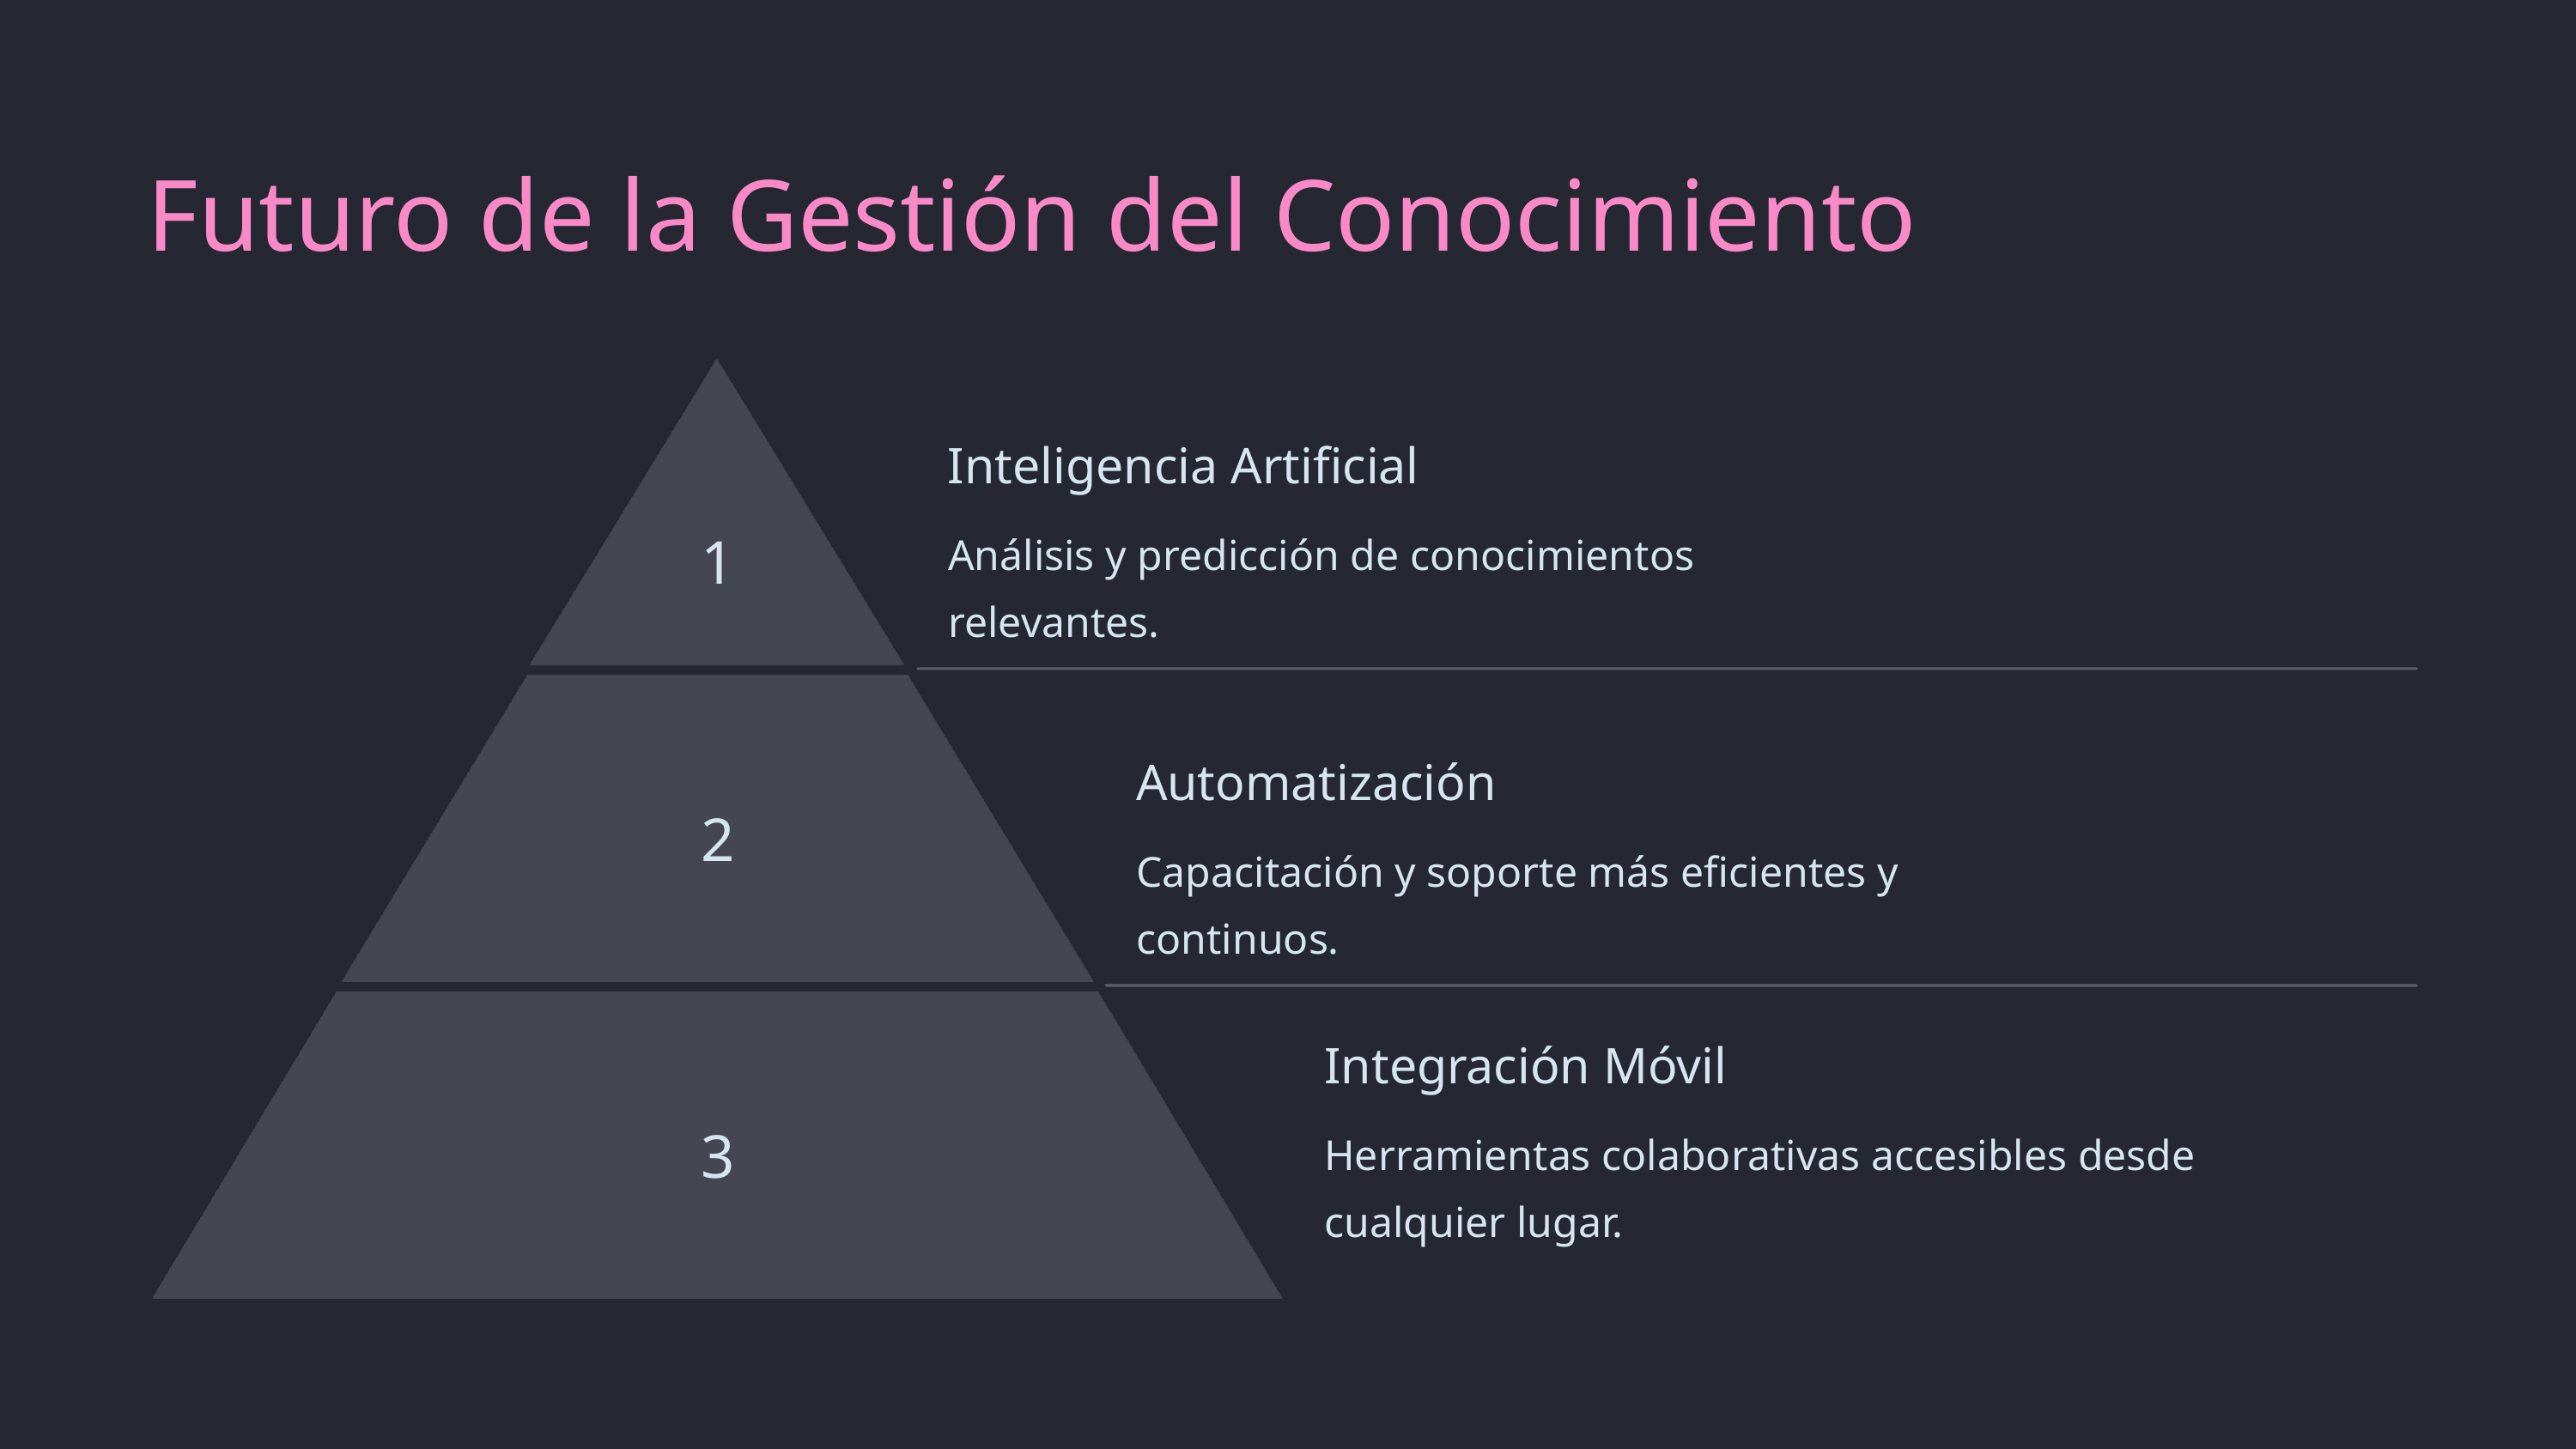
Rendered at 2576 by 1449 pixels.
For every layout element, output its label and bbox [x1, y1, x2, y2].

text_box [947, 521, 1827, 590]
text_box [947, 433, 1444, 497]
text_box [688, 1107, 748, 1183]
text_box [688, 513, 748, 589]
text_box [147, 149, 1932, 275]
text_box [916, 667, 2419, 670]
text_box [0, 0, 2576, 1449]
text_box [1135, 838, 2020, 906]
text_box [1135, 750, 1632, 814]
text_box [1324, 1034, 1820, 1097]
text_box [1104, 984, 2419, 987]
text_box [688, 791, 748, 866]
text_box [1324, 1121, 2387, 1257]
